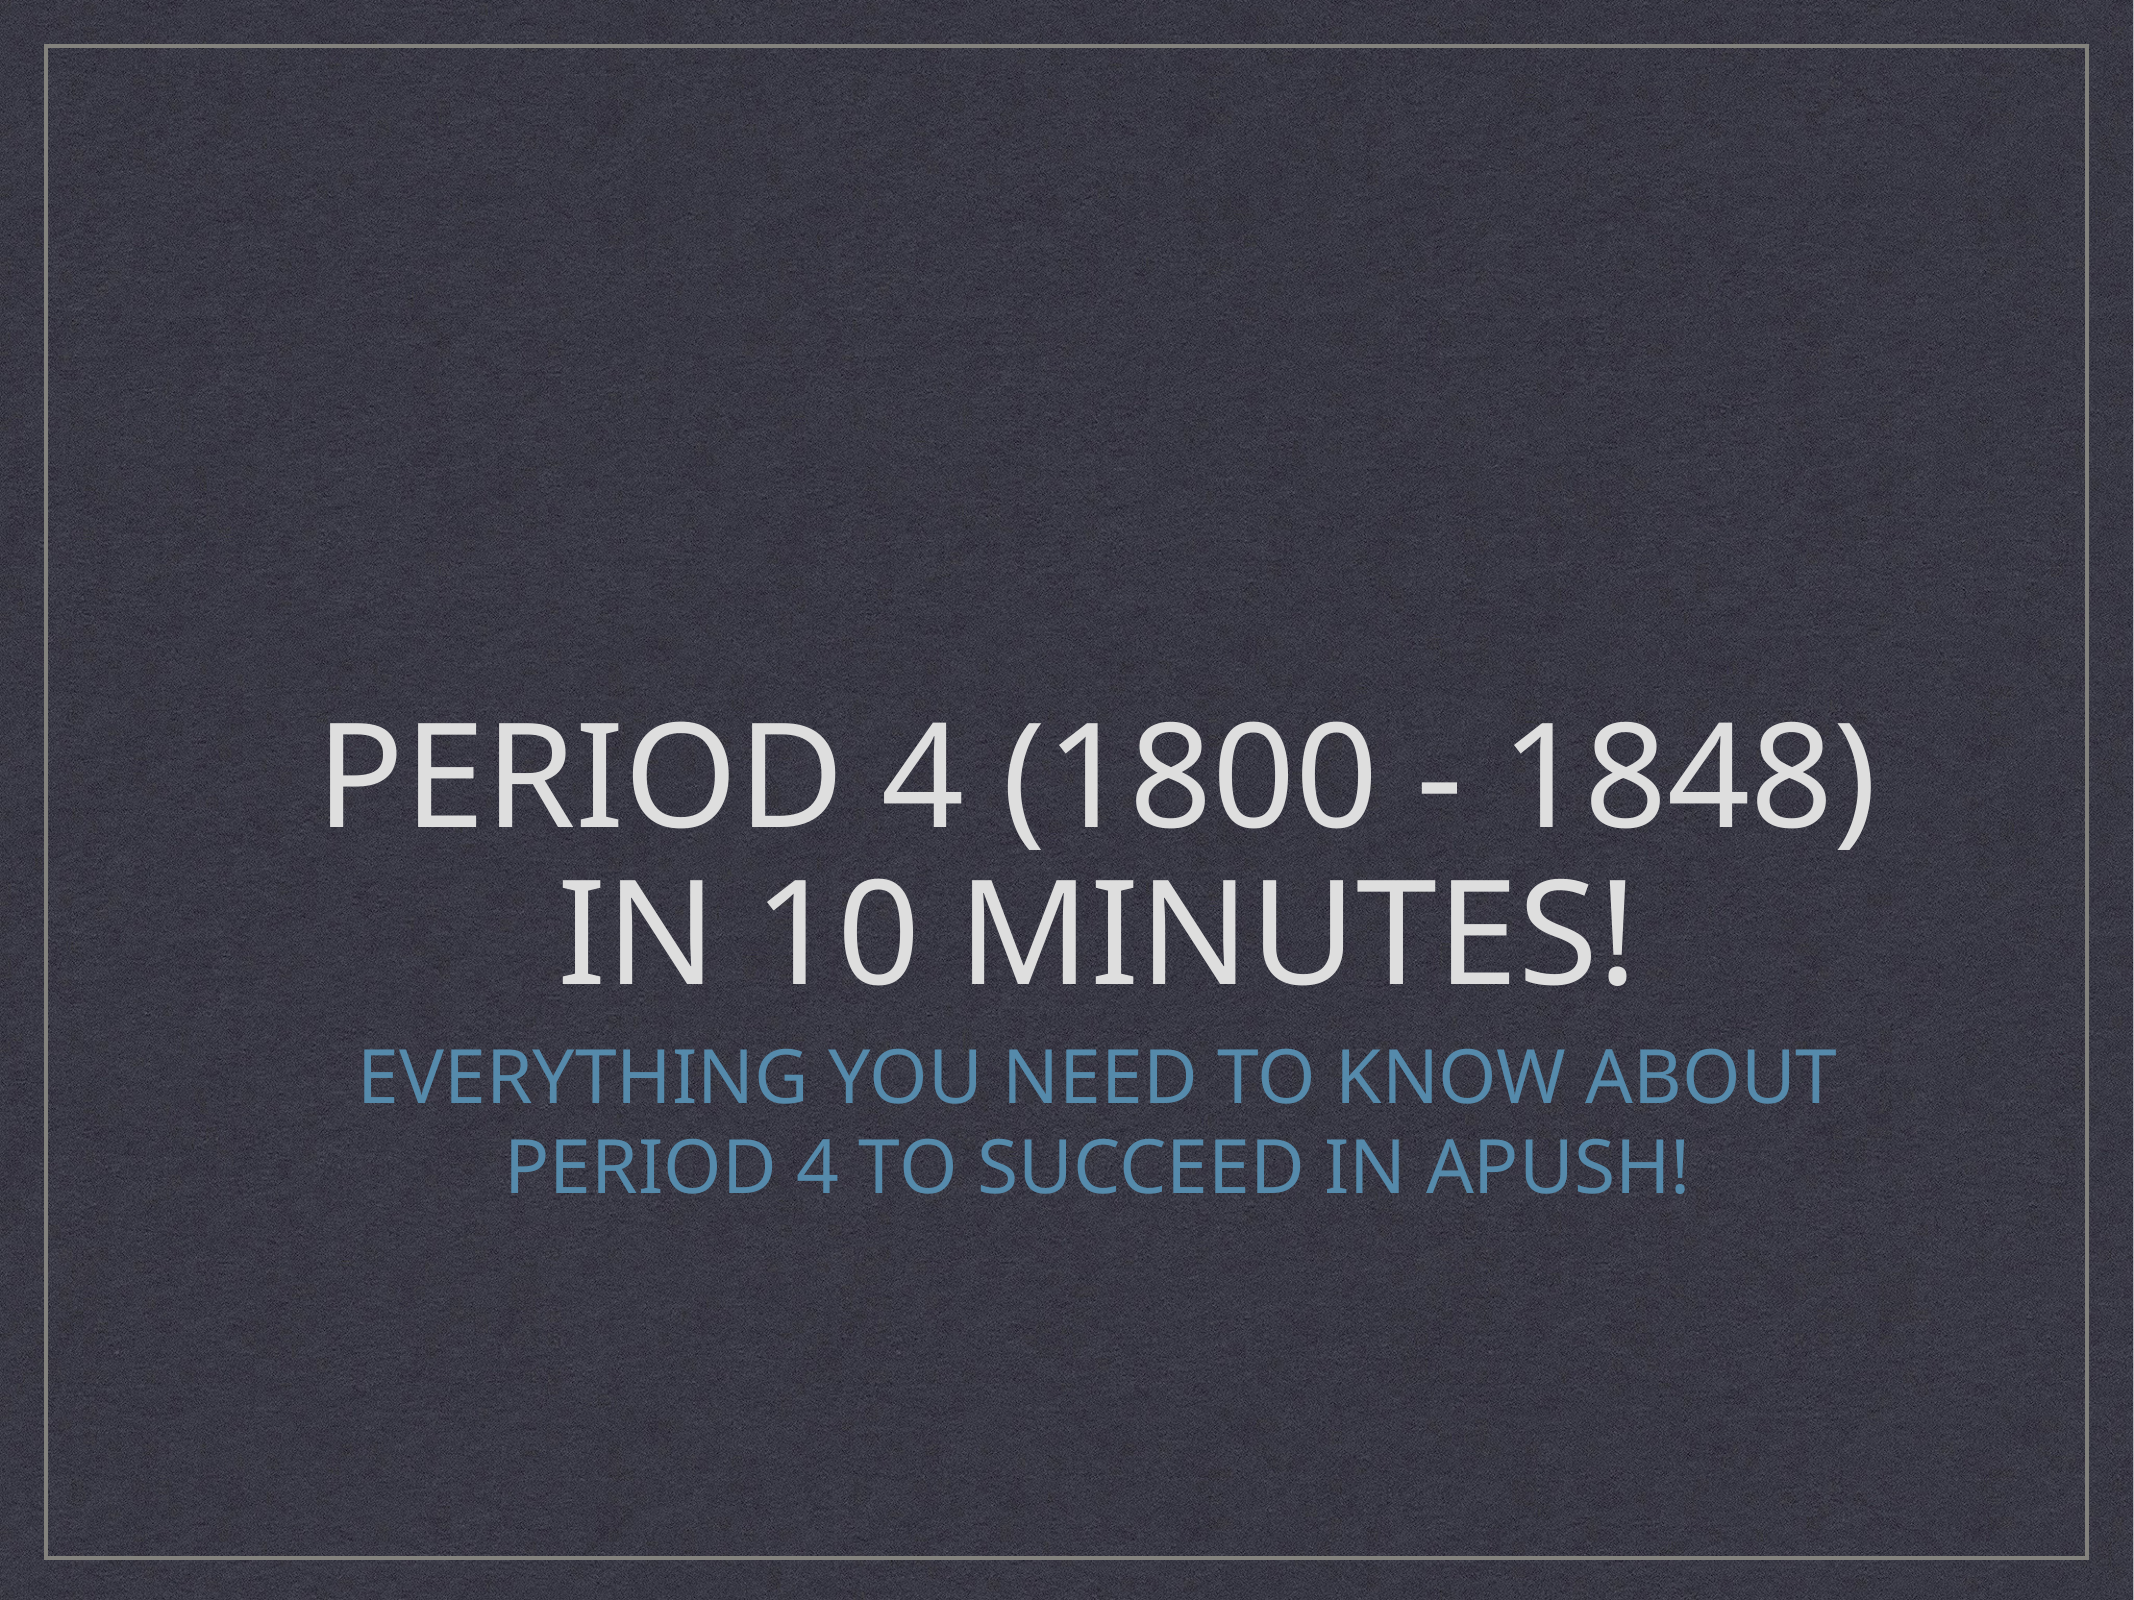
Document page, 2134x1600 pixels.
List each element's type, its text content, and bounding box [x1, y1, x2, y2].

list Everything You Need To Know About Period 4 to succeed in APUSH! [232, 1027, 1963, 1254]
title Period 4 (1800 - 1848) In 10 Minutes! [232, 583, 1963, 1017]
picture [0, 0, 2134, 1600]
